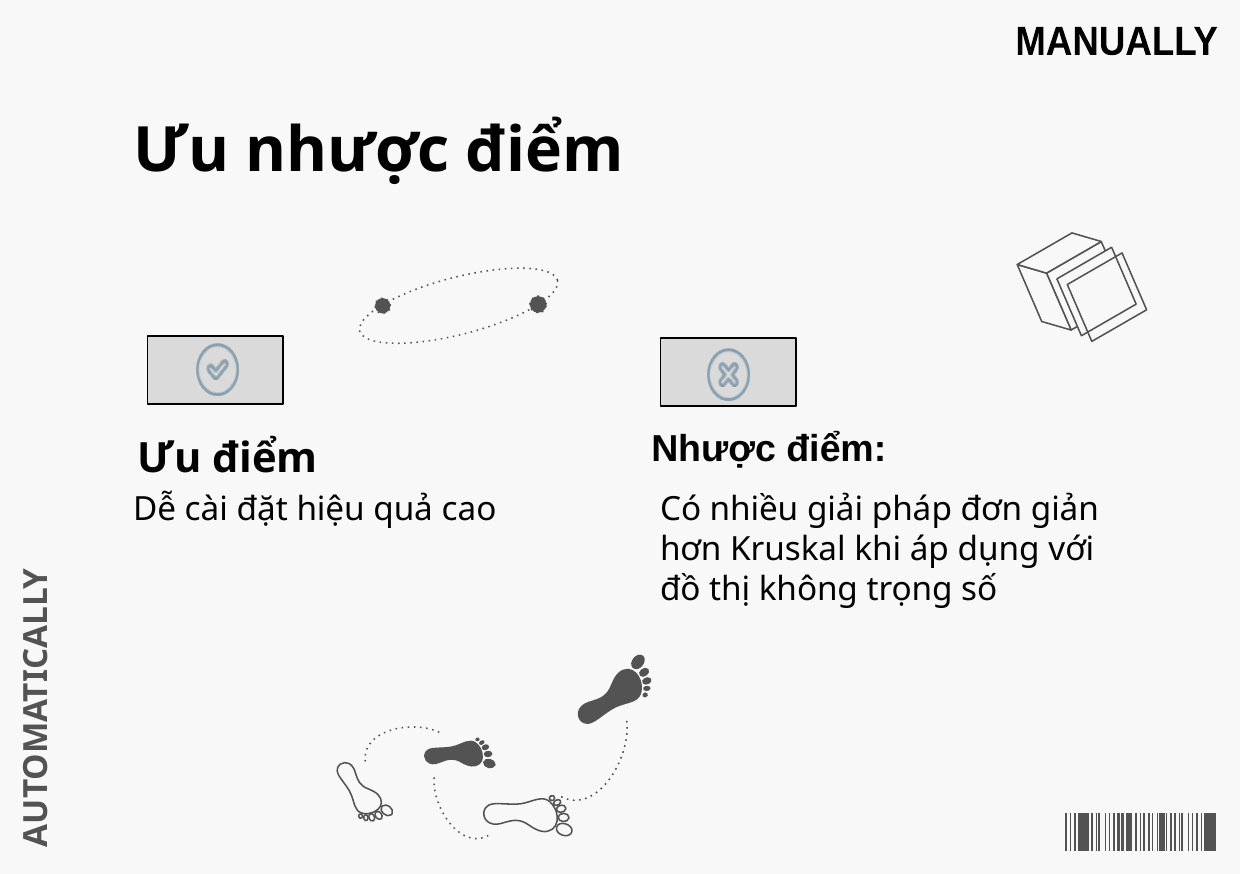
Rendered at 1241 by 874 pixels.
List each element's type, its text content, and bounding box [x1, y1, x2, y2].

subtitle Có nhiều giải pháp đơn giản hơn Kruskal khi áp dụng với đồ thị không trọng số [644, 472, 1123, 609]
subtitle Dễ cài đặt hiệu quả cao [118, 472, 596, 609]
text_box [328, 686, 687, 856]
text_box [147, 335, 283, 405]
text_box [660, 337, 796, 407]
picture [706, 348, 750, 401]
text_box AUTOMATICALLY [0, 332, 77, 863]
subtitle Nhược điểm: [636, 456, 1114, 535]
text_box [352, 252, 565, 360]
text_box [1025, 232, 1139, 343]
picture [195, 343, 239, 397]
title Ưu nhược điểm [118, 93, 1123, 173]
subtitle Ưu điểm [122, 418, 600, 496]
